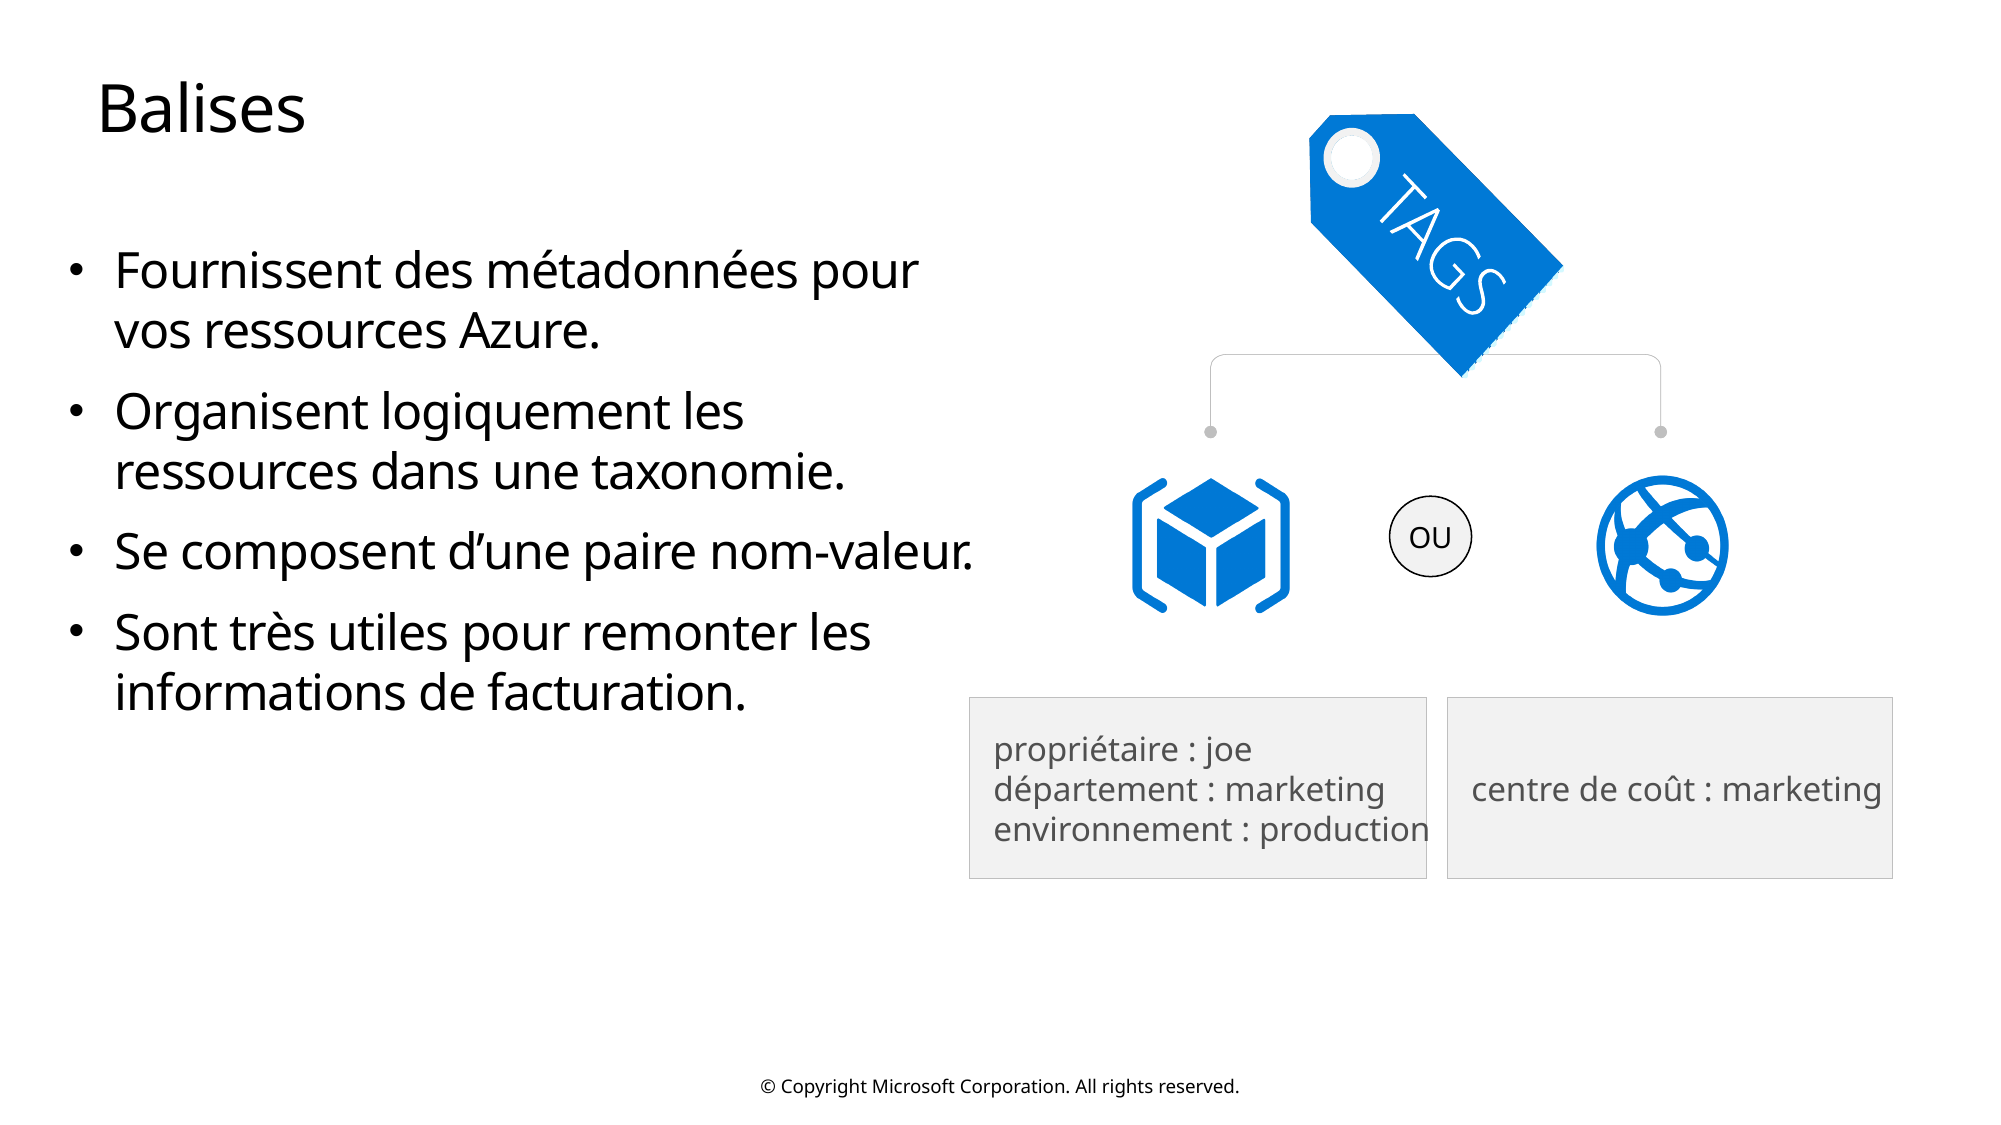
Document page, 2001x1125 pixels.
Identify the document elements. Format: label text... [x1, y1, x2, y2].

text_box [968, 113, 1893, 879]
list Fournissent des métadonnées pour vos ressources Azure. Organisent logiquement les ressources dans une taxonomie. Se composent d’une paire nom-valeur. Sont très utiles pour remonter les informations de facturation. [68, 238, 968, 775]
title Balises [96, 75, 1904, 166]
